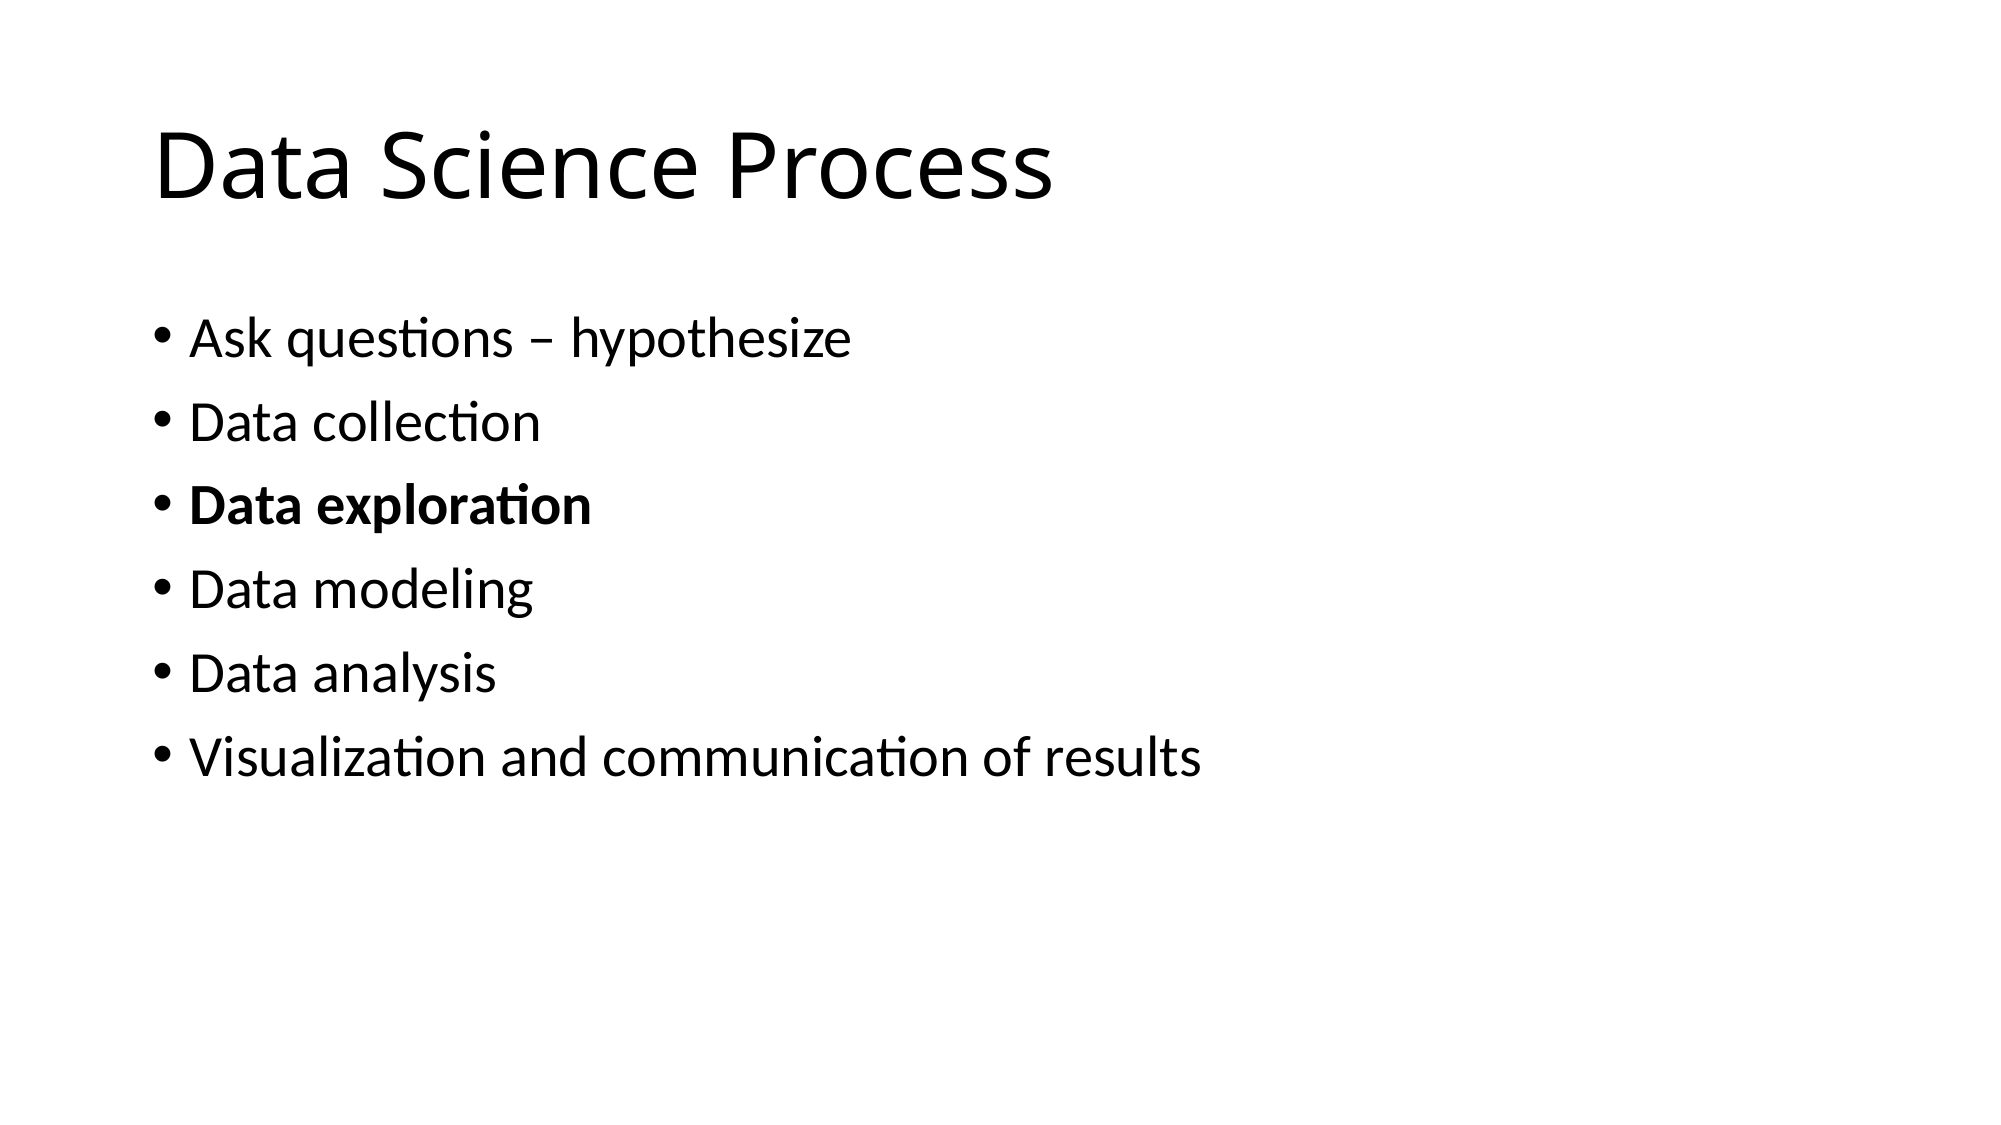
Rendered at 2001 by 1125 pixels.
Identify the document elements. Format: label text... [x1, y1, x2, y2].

title Data Science Process [137, 59, 1863, 278]
list Ask questions – hypothesize Data collection Data exploration Data modeling Data analysis Visualization and communication of results [137, 299, 1863, 1014]
